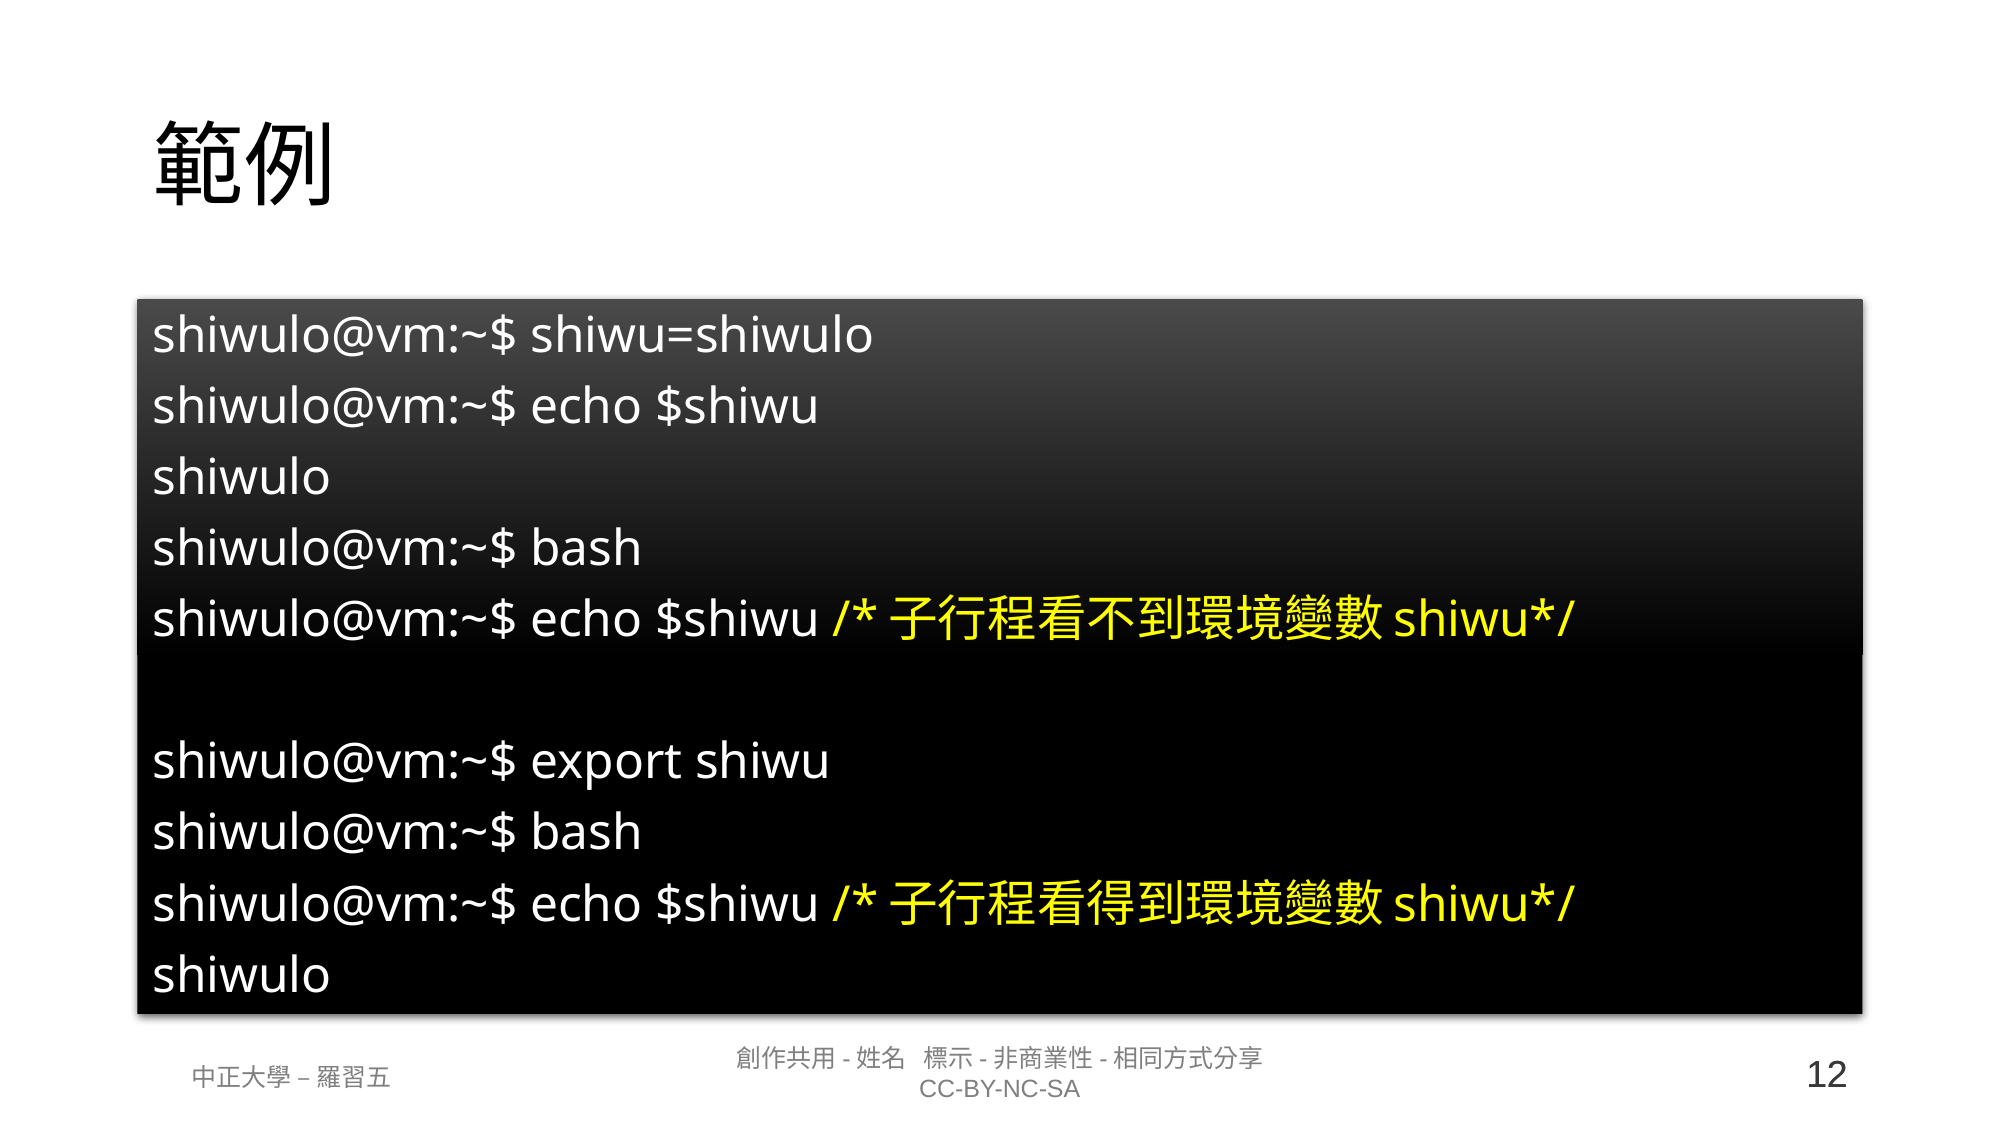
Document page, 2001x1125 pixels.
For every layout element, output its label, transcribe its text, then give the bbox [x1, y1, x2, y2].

list shiwulo@vm:~$ shiwu=shiwulo shiwulo@vm:~$ echo $shiwu shiwulo shiwulo@vm:~$ bash shiwulo@vm:~$ echo $shiwu /*子行程看不到環境變數shiwu*/ shiwulo@vm:~$ export shiwu shiwulo@vm:~$ bash shiwulo@vm:~$ echo $shiwu /*子行程看得到環境變數shiwu*/ shiwulo [137, 299, 1863, 1014]
title 範例 [137, 59, 1863, 278]
